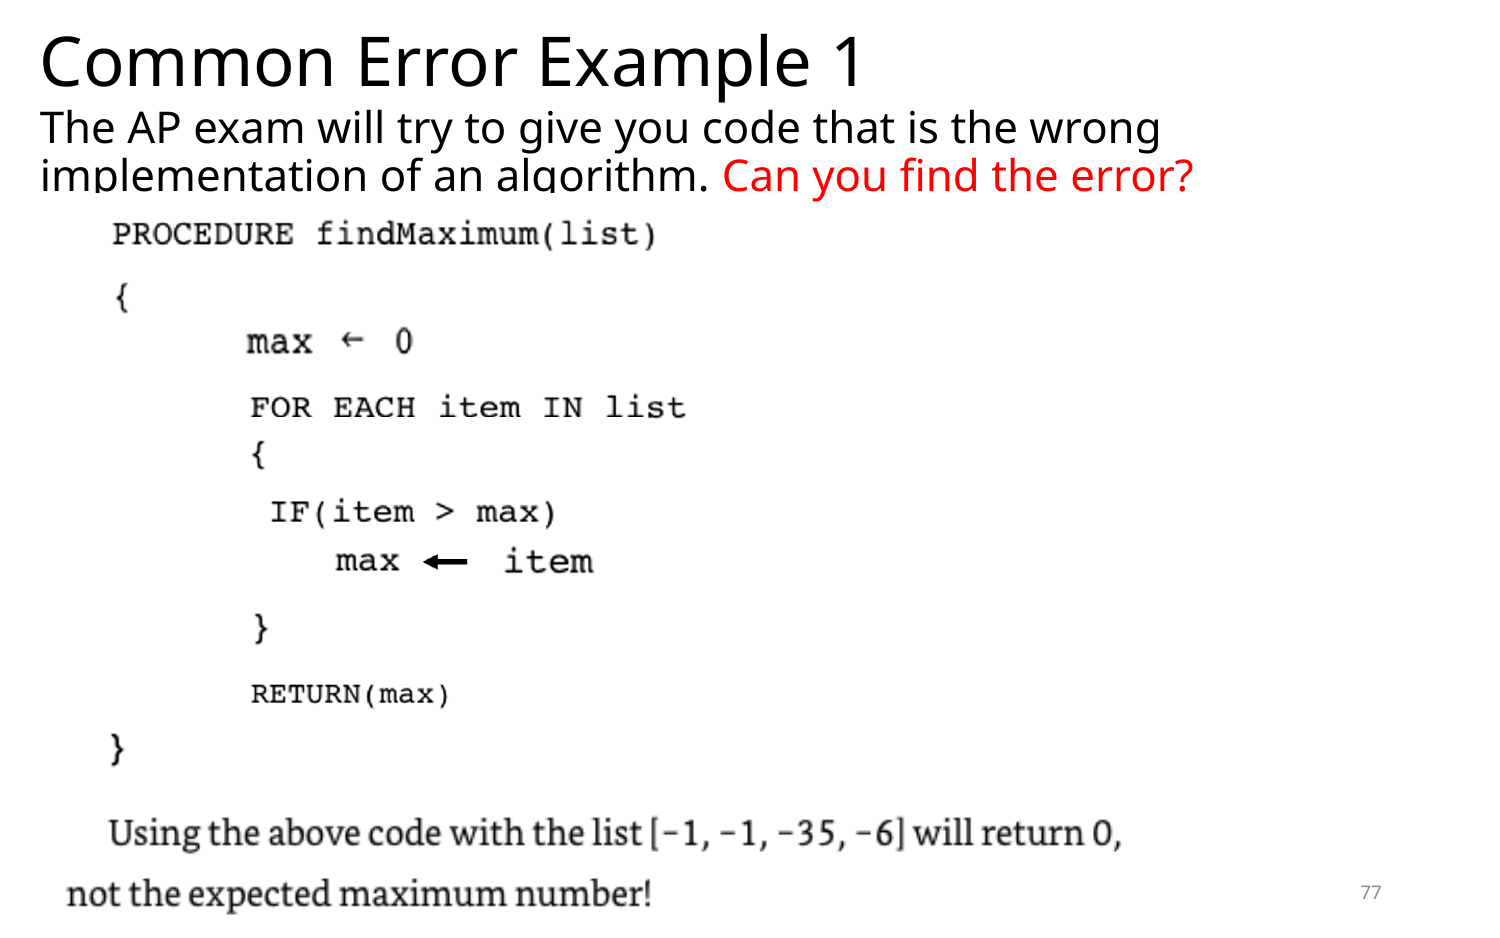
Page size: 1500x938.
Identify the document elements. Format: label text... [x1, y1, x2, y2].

slide_number 77 [1059, 868, 1397, 919]
title Common Error Example 1 [25, 11, 1319, 98]
picture [60, 193, 804, 788]
picture [25, 789, 1165, 917]
list The AP exam will try to give you code that is the wrong implementation of an algorithm. Can you find the error? [25, 98, 1465, 919]
